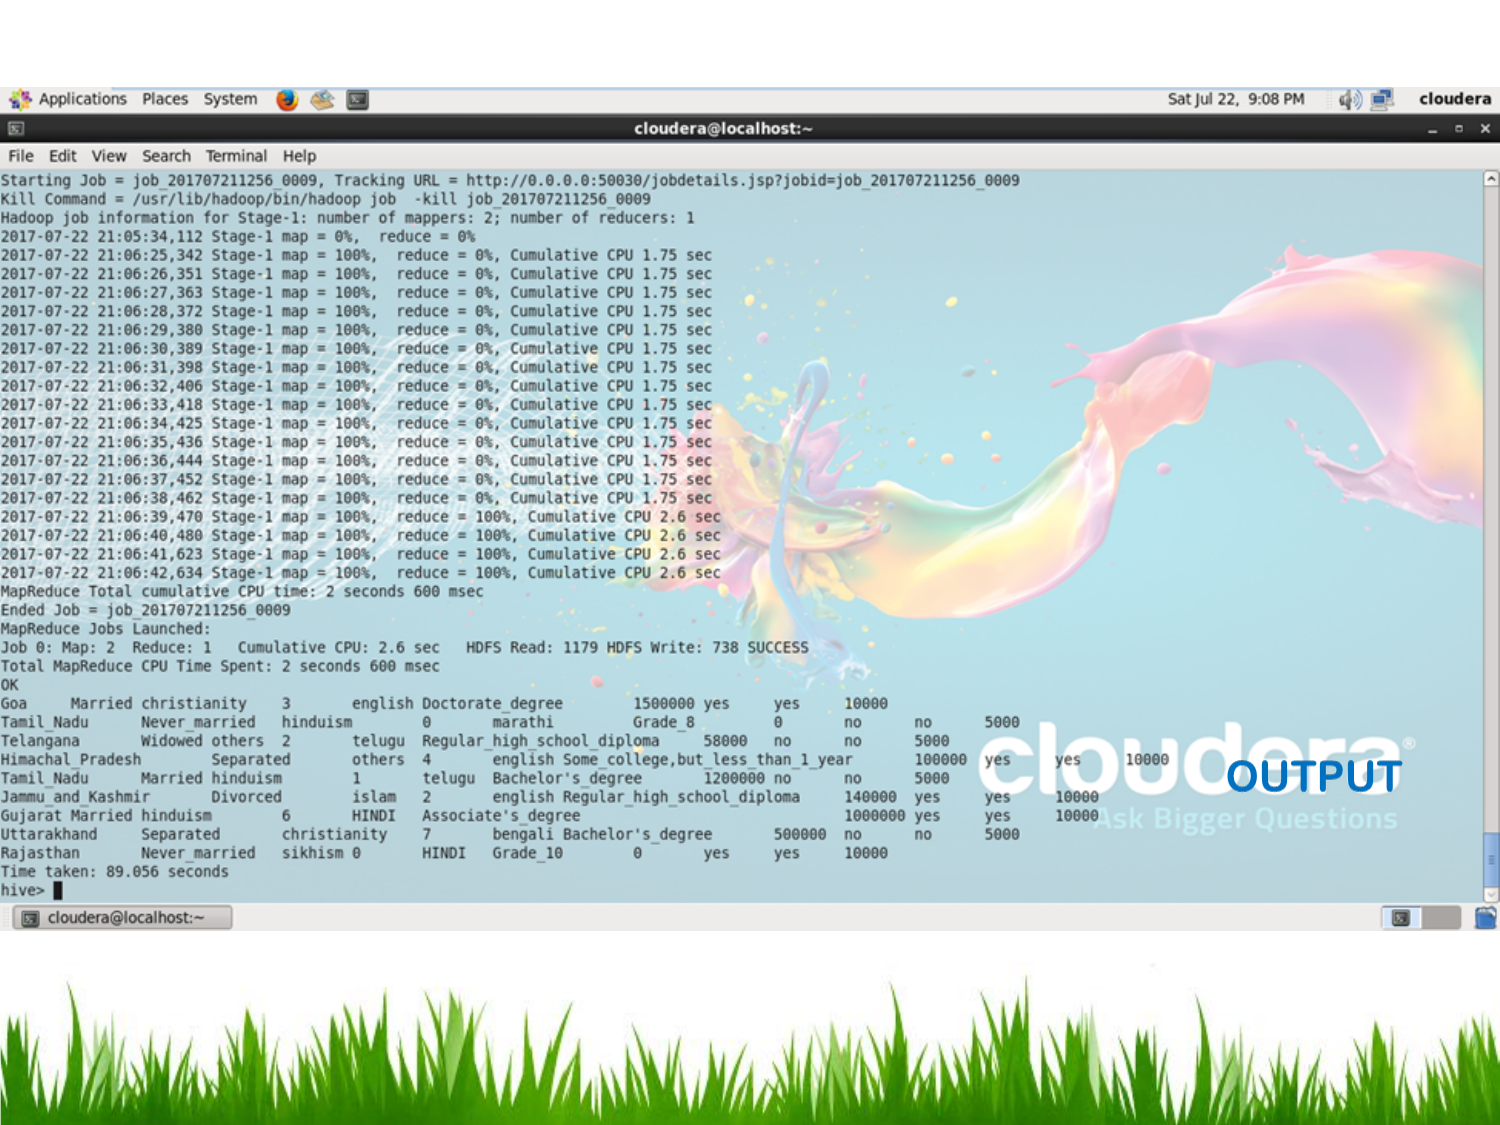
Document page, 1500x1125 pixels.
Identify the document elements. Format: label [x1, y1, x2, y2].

picture [0, 962, 1500, 1125]
picture [0, 87, 1500, 931]
